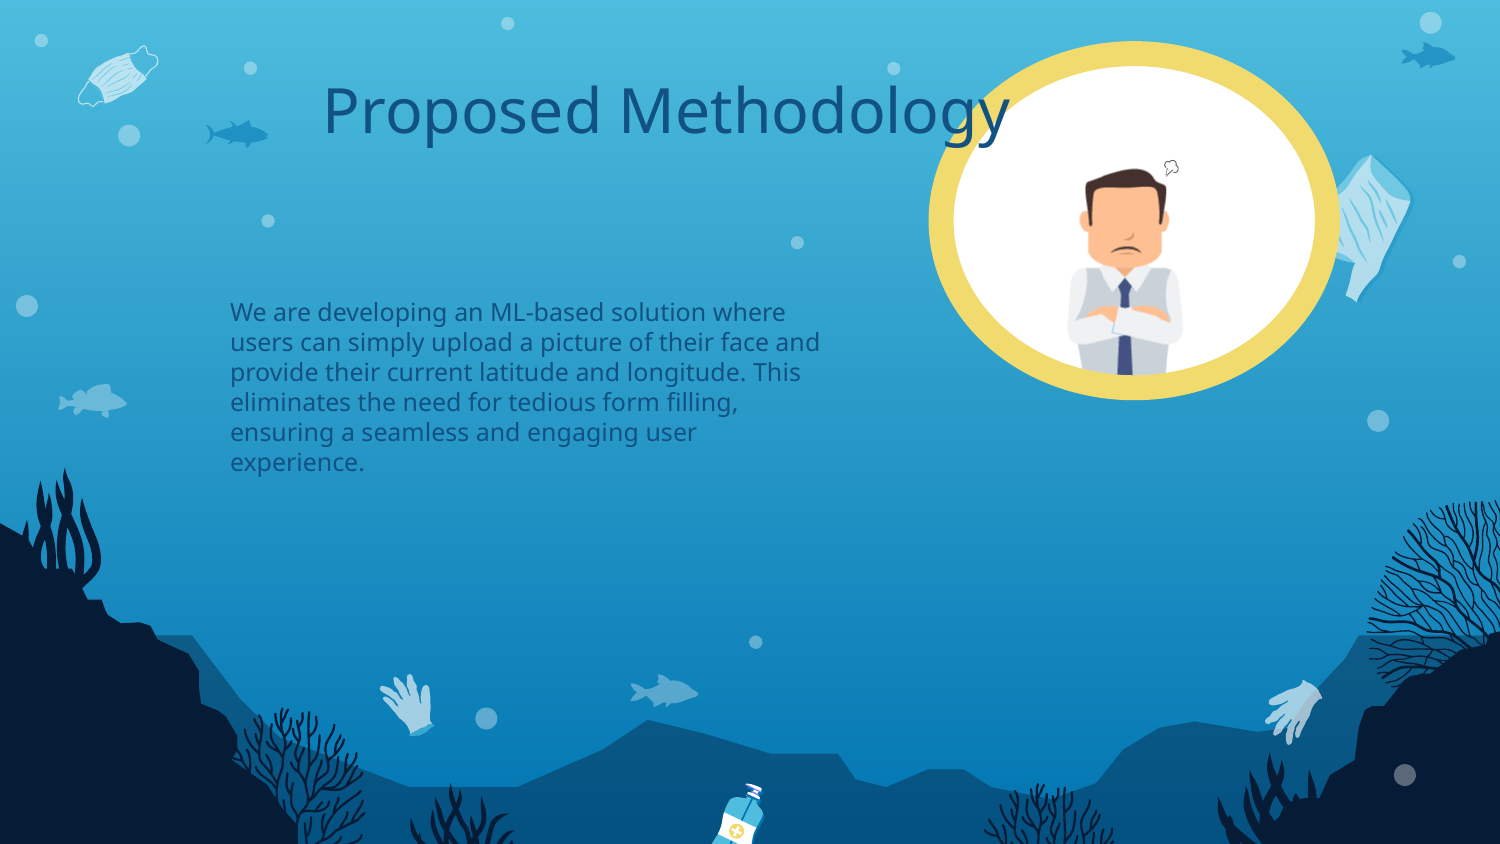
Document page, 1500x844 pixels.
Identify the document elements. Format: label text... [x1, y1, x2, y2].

title Proposed Methodology [34, 55, 937, 150]
picture [371, 679, 378, 689]
picture [940, 53, 1328, 388]
picture [435, 679, 441, 689]
list We are developing an ML-based solution where users can simply upload a picture of their face and provide their current latitude and longitude. This eliminates the need for tedious form filling, ensuring a seamless and engaging user experience. [214, 226, 853, 608]
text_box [378, 673, 435, 737]
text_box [1333, 154, 1417, 304]
